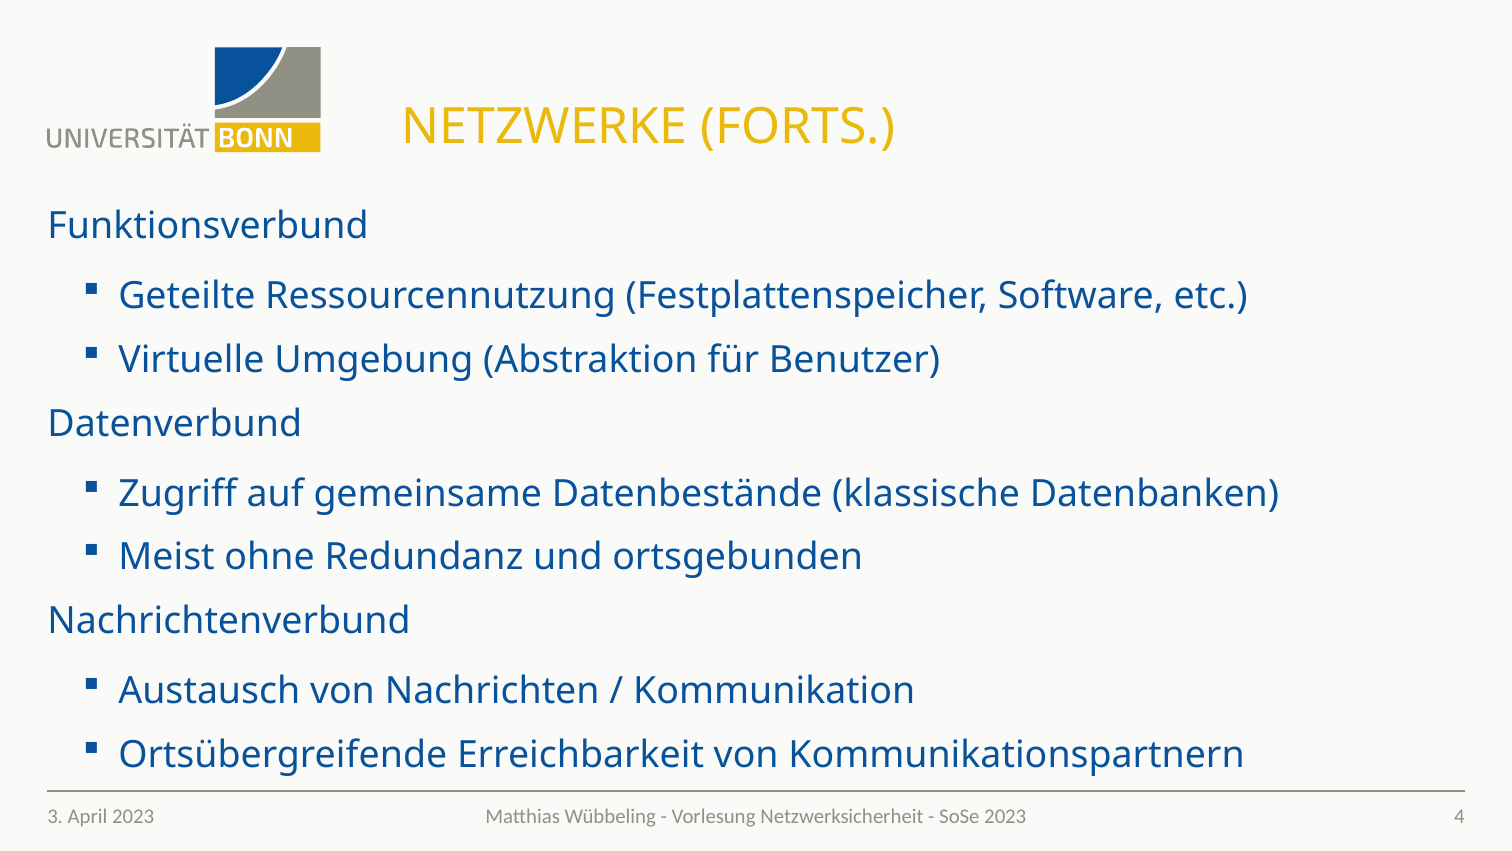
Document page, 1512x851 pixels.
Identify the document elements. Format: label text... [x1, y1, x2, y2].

footer Matthias Wübbeling - Vorlesung Netzwerksicherheit - SoSe 2023 [342, 791, 1170, 839]
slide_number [47, 791, 189, 839]
title Netzwerke (forts.) [401, 47, 1465, 154]
slide_number 4 [1370, 791, 1465, 839]
list Funktionsverbund Geteilte Ressourcennutzung (Festplattenspeicher, Software, etc.) Virtuelle Umgebung (Abstraktion für Benutzer) Datenverbund Zugriff auf gemeinsame Datenbestände (klassische Datenbanken) Meist ohne Redundanz und ortsgebunden Nachrichtenverbund Austausch von Nachrichten / Kommunikation Ortsübergreifende Erreichbarkeit von Kommunikationspartnern [47, 200, 1465, 745]
